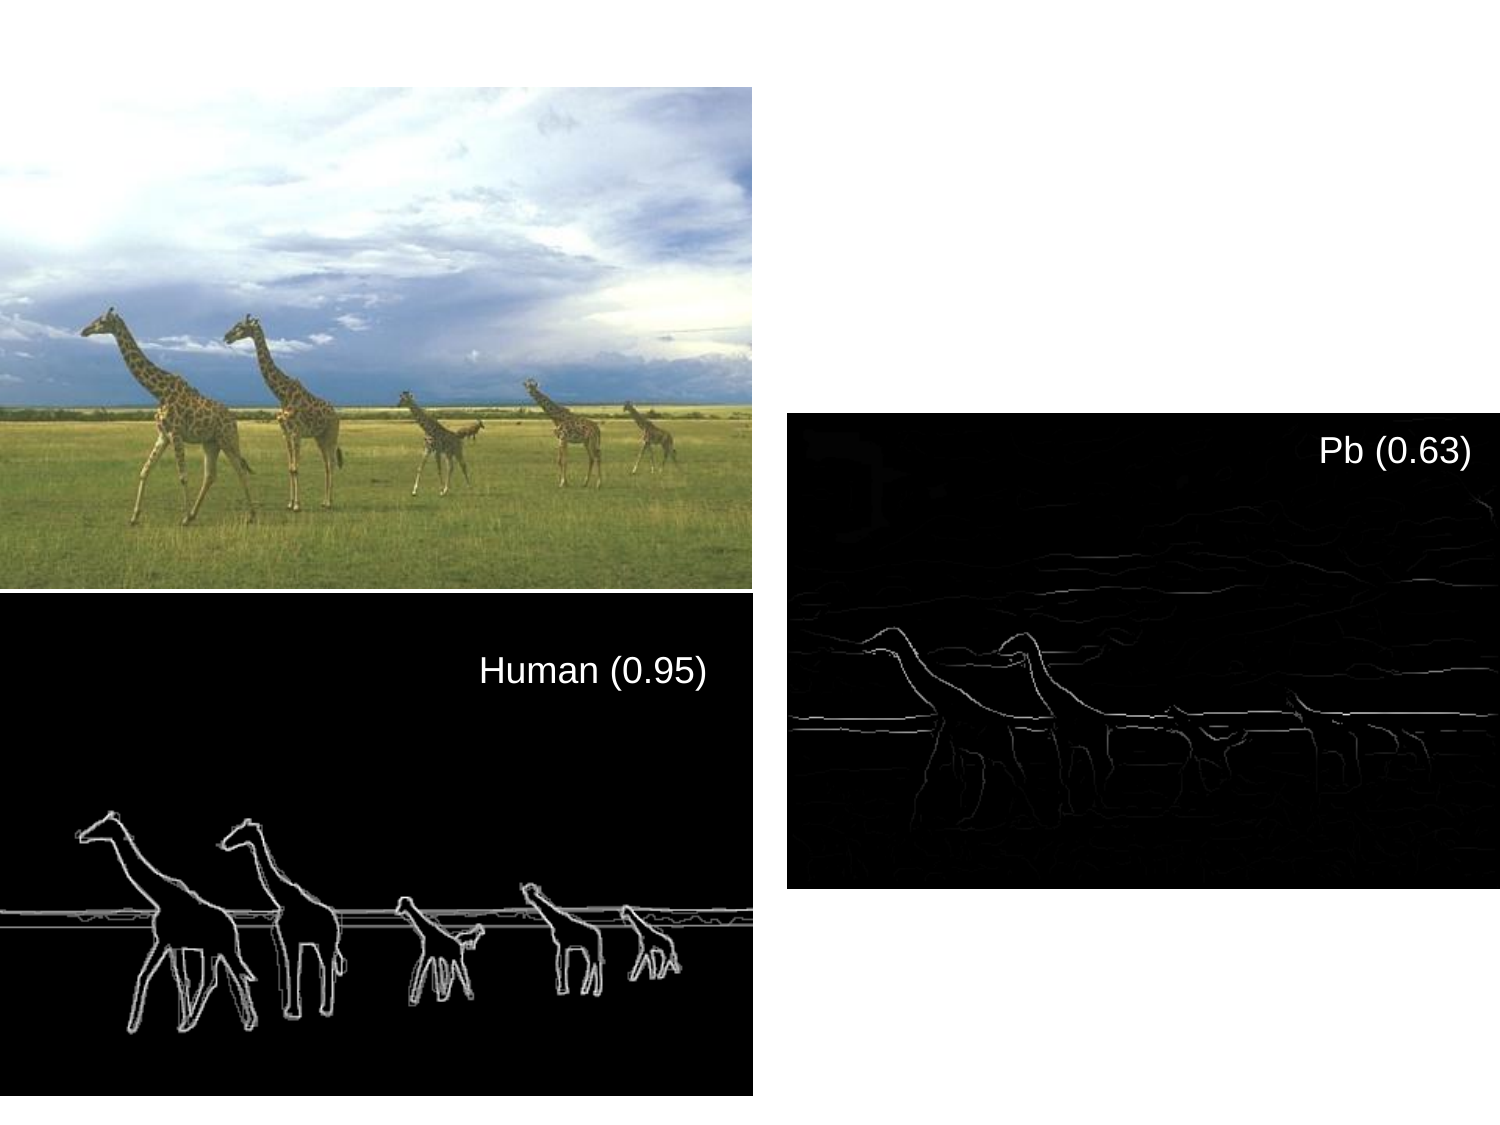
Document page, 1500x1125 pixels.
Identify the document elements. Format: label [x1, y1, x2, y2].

picture [0, 87, 752, 590]
picture [787, 413, 1500, 890]
picture [0, 593, 753, 1096]
